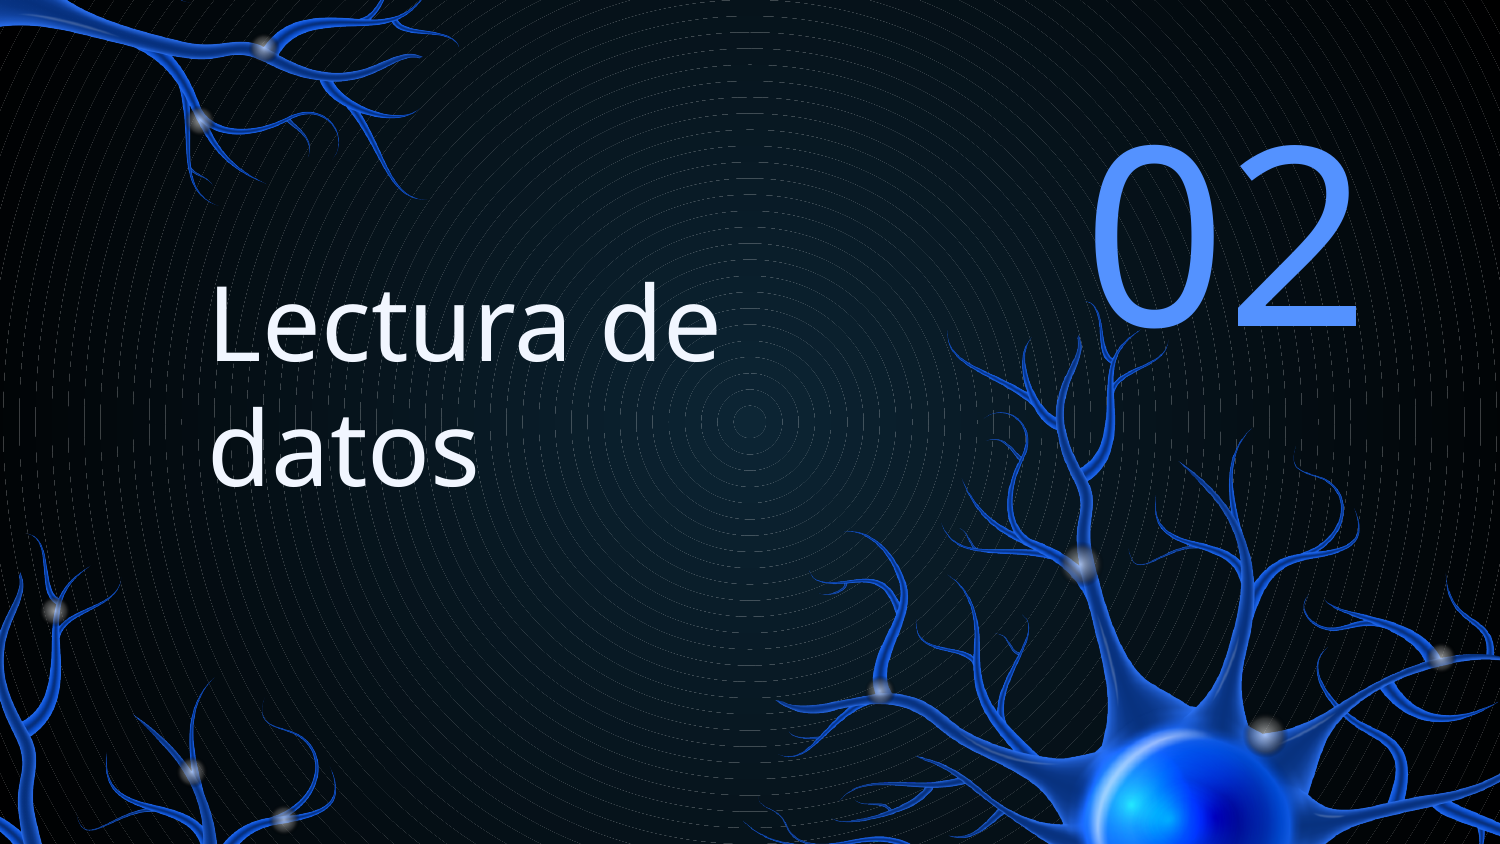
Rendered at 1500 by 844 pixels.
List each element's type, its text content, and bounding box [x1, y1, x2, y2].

title 02 [1023, 92, 1385, 298]
picture [0, 0, 460, 206]
picture [0, 534, 336, 844]
title Lectura de datos [192, 226, 842, 523]
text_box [742, 300, 1500, 844]
